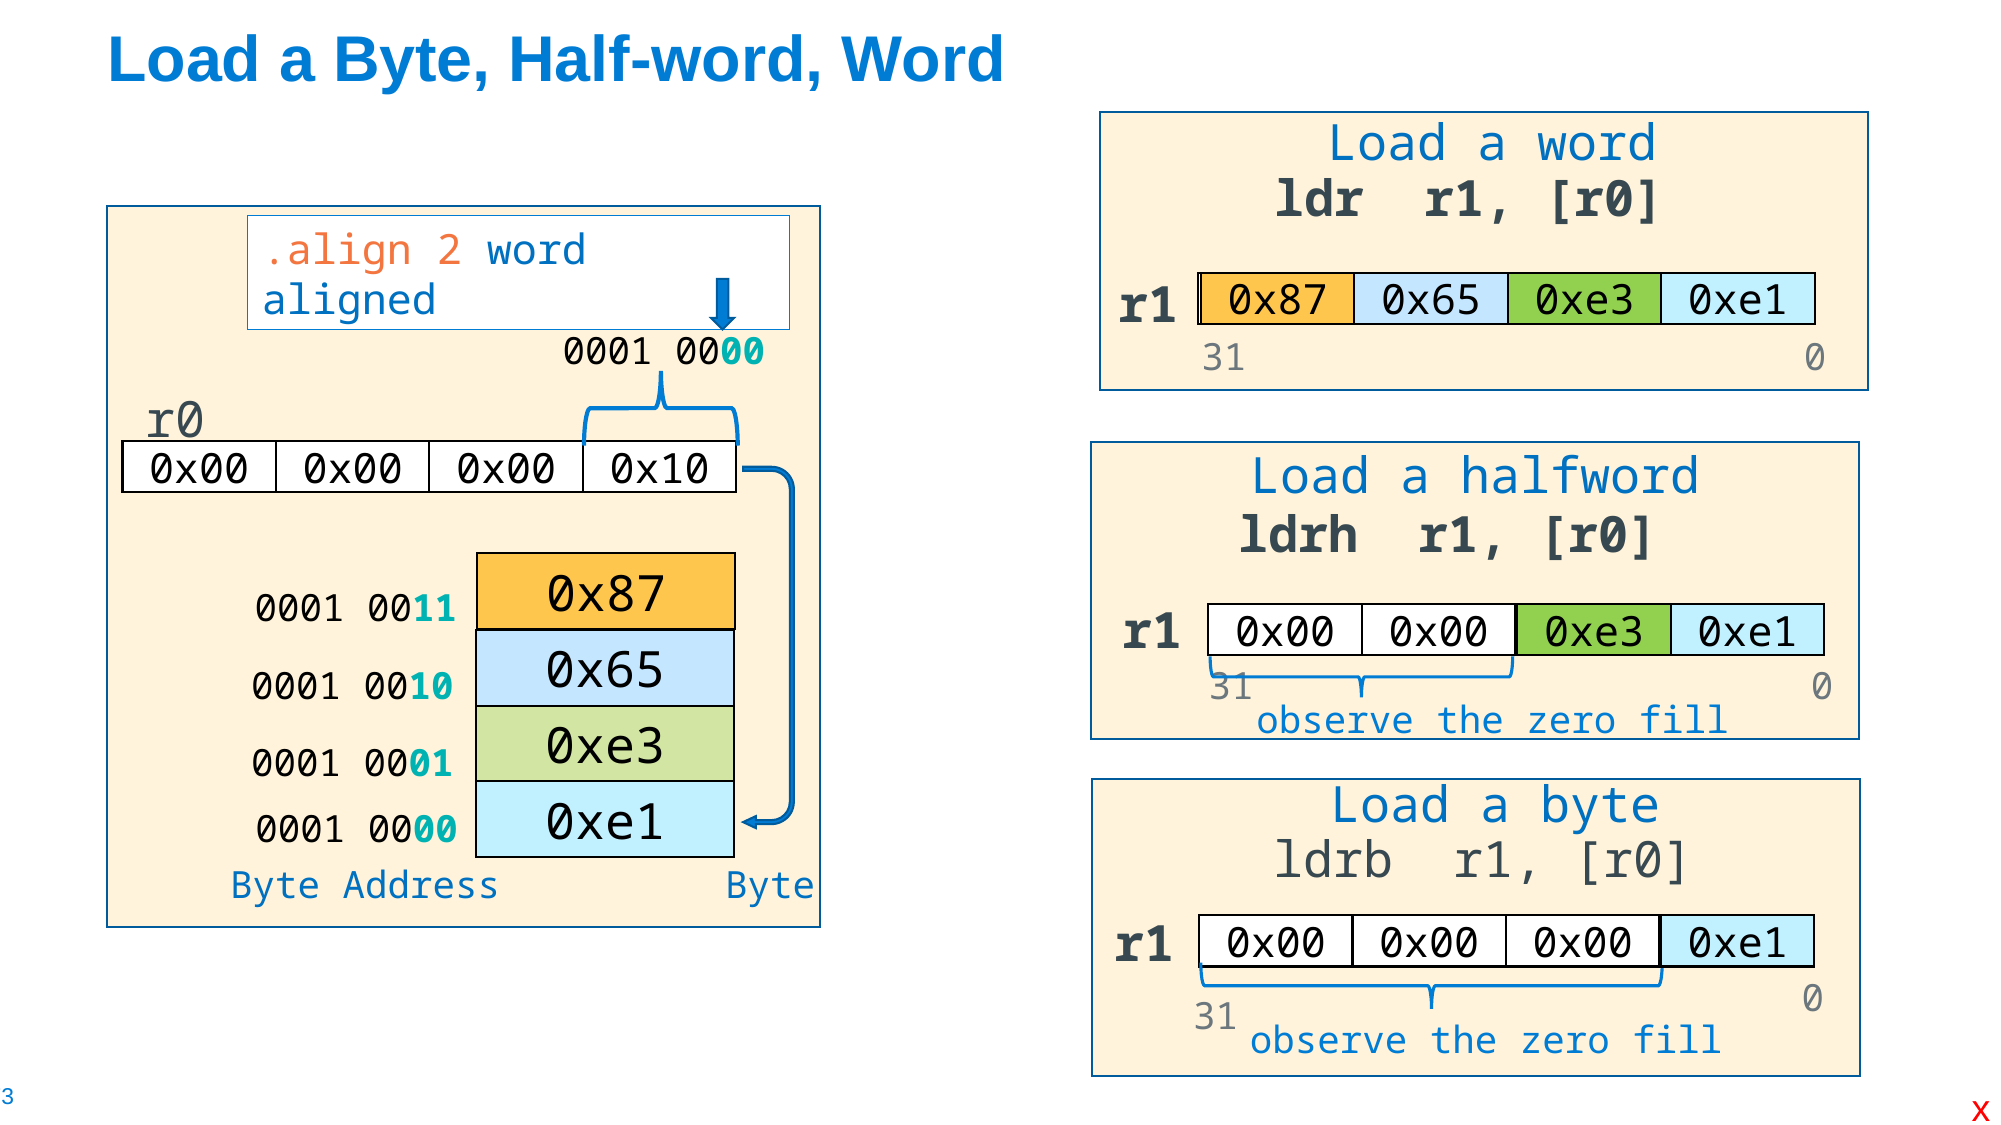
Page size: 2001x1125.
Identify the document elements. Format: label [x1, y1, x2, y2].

text_box [1090, 436, 1859, 750]
text_box [106, 205, 821, 927]
text_box [1956, 1076, 2000, 1125]
text_box [1091, 764, 1860, 1077]
title [92, 19, 1817, 103]
text_box [1099, 103, 1869, 391]
